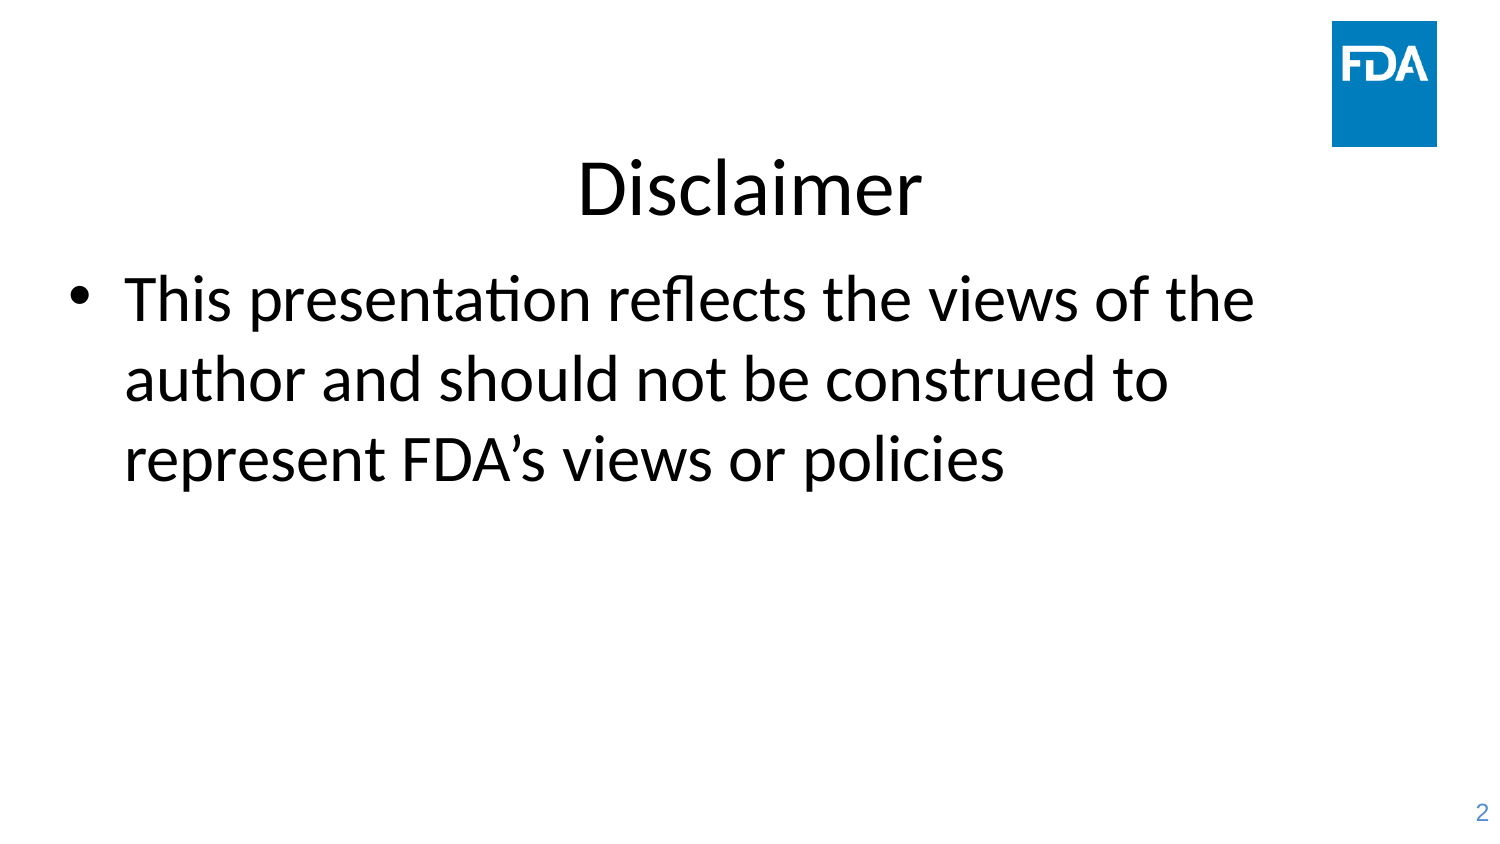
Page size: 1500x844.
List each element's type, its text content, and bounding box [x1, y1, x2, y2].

list This presentation reflects the views of the author and should not be construed to represent FDA’s views or policies [53, 247, 1449, 775]
title Disclaimer [53, 125, 1449, 240]
picture [1396, 46, 1427, 80]
picture [1343, 46, 1396, 80]
